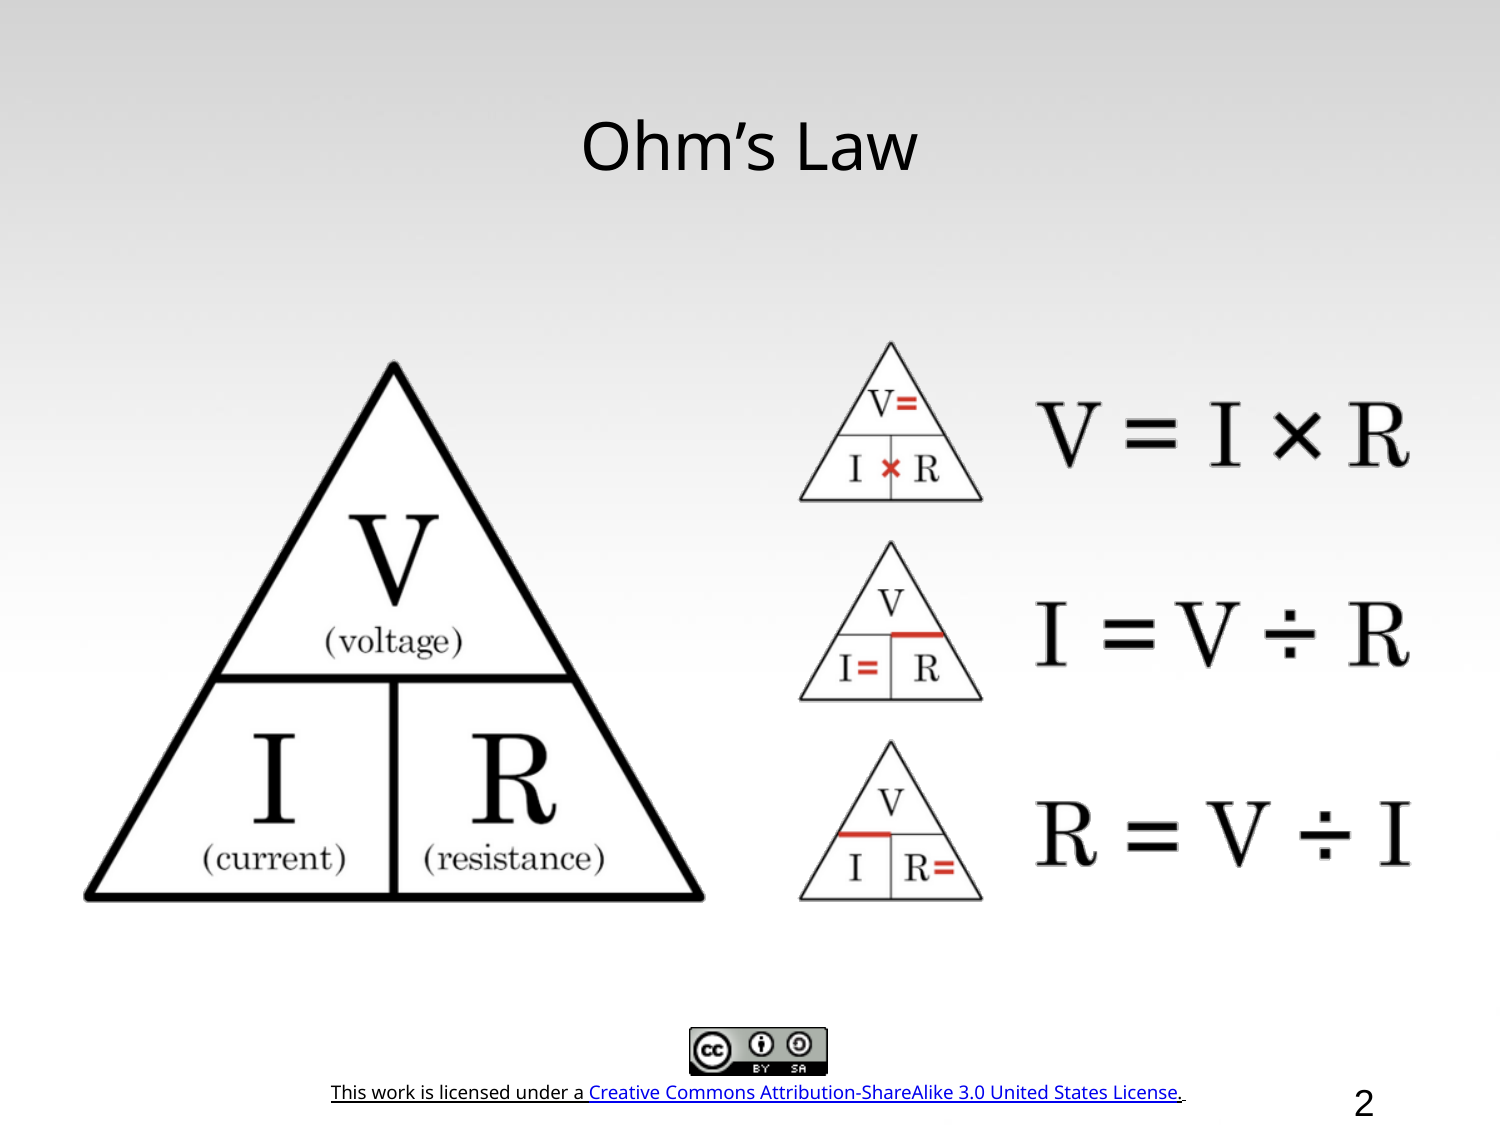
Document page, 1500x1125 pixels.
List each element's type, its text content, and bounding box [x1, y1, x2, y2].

title Ohm’s Law [112, 49, 1388, 238]
picture [0, 0, 1500, 1125]
